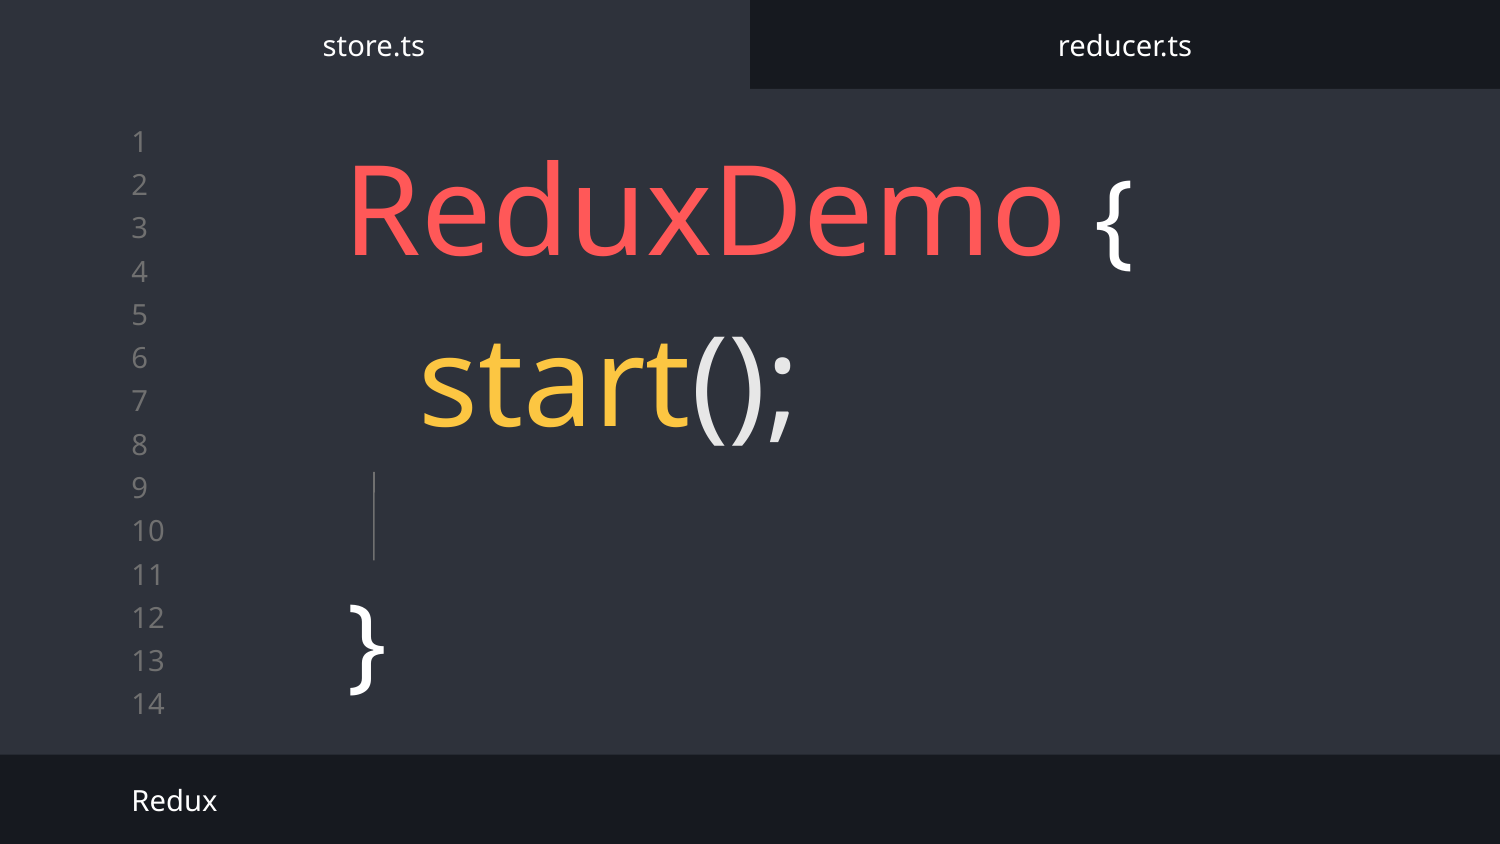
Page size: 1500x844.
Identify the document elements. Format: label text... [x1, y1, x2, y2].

text_box } [332, 560, 416, 716]
subtitle store.ts [0, 15, 749, 74]
title ReduxDemo { start(); [328, 119, 1172, 463]
subtitle reducer.ts [750, 15, 1500, 74]
subtitle Redux [116, 770, 915, 829]
